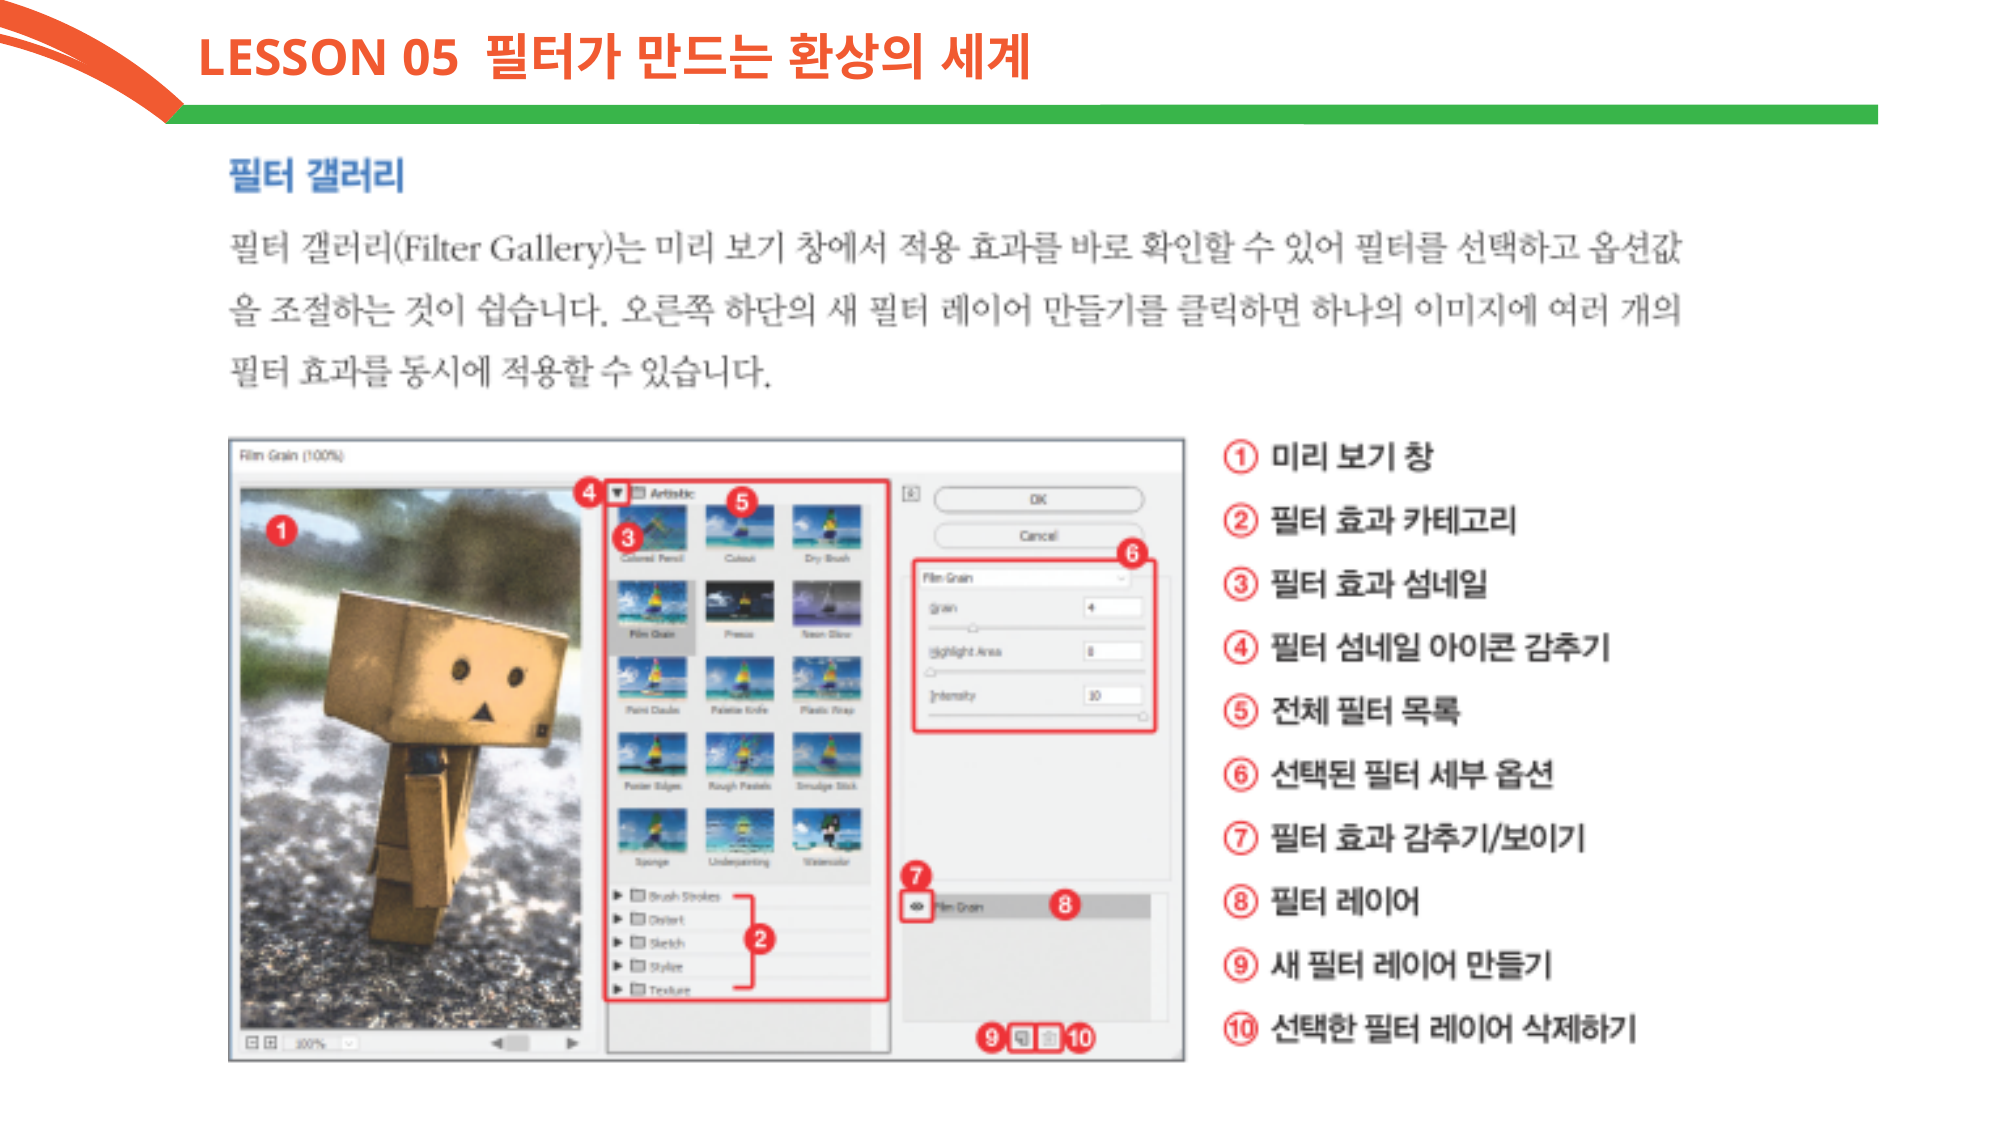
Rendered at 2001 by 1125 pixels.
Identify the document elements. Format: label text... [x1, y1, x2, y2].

title LESSON 05 필터가 만드는 환상의 세계 [183, 24, 1836, 95]
picture [228, 152, 1696, 1068]
